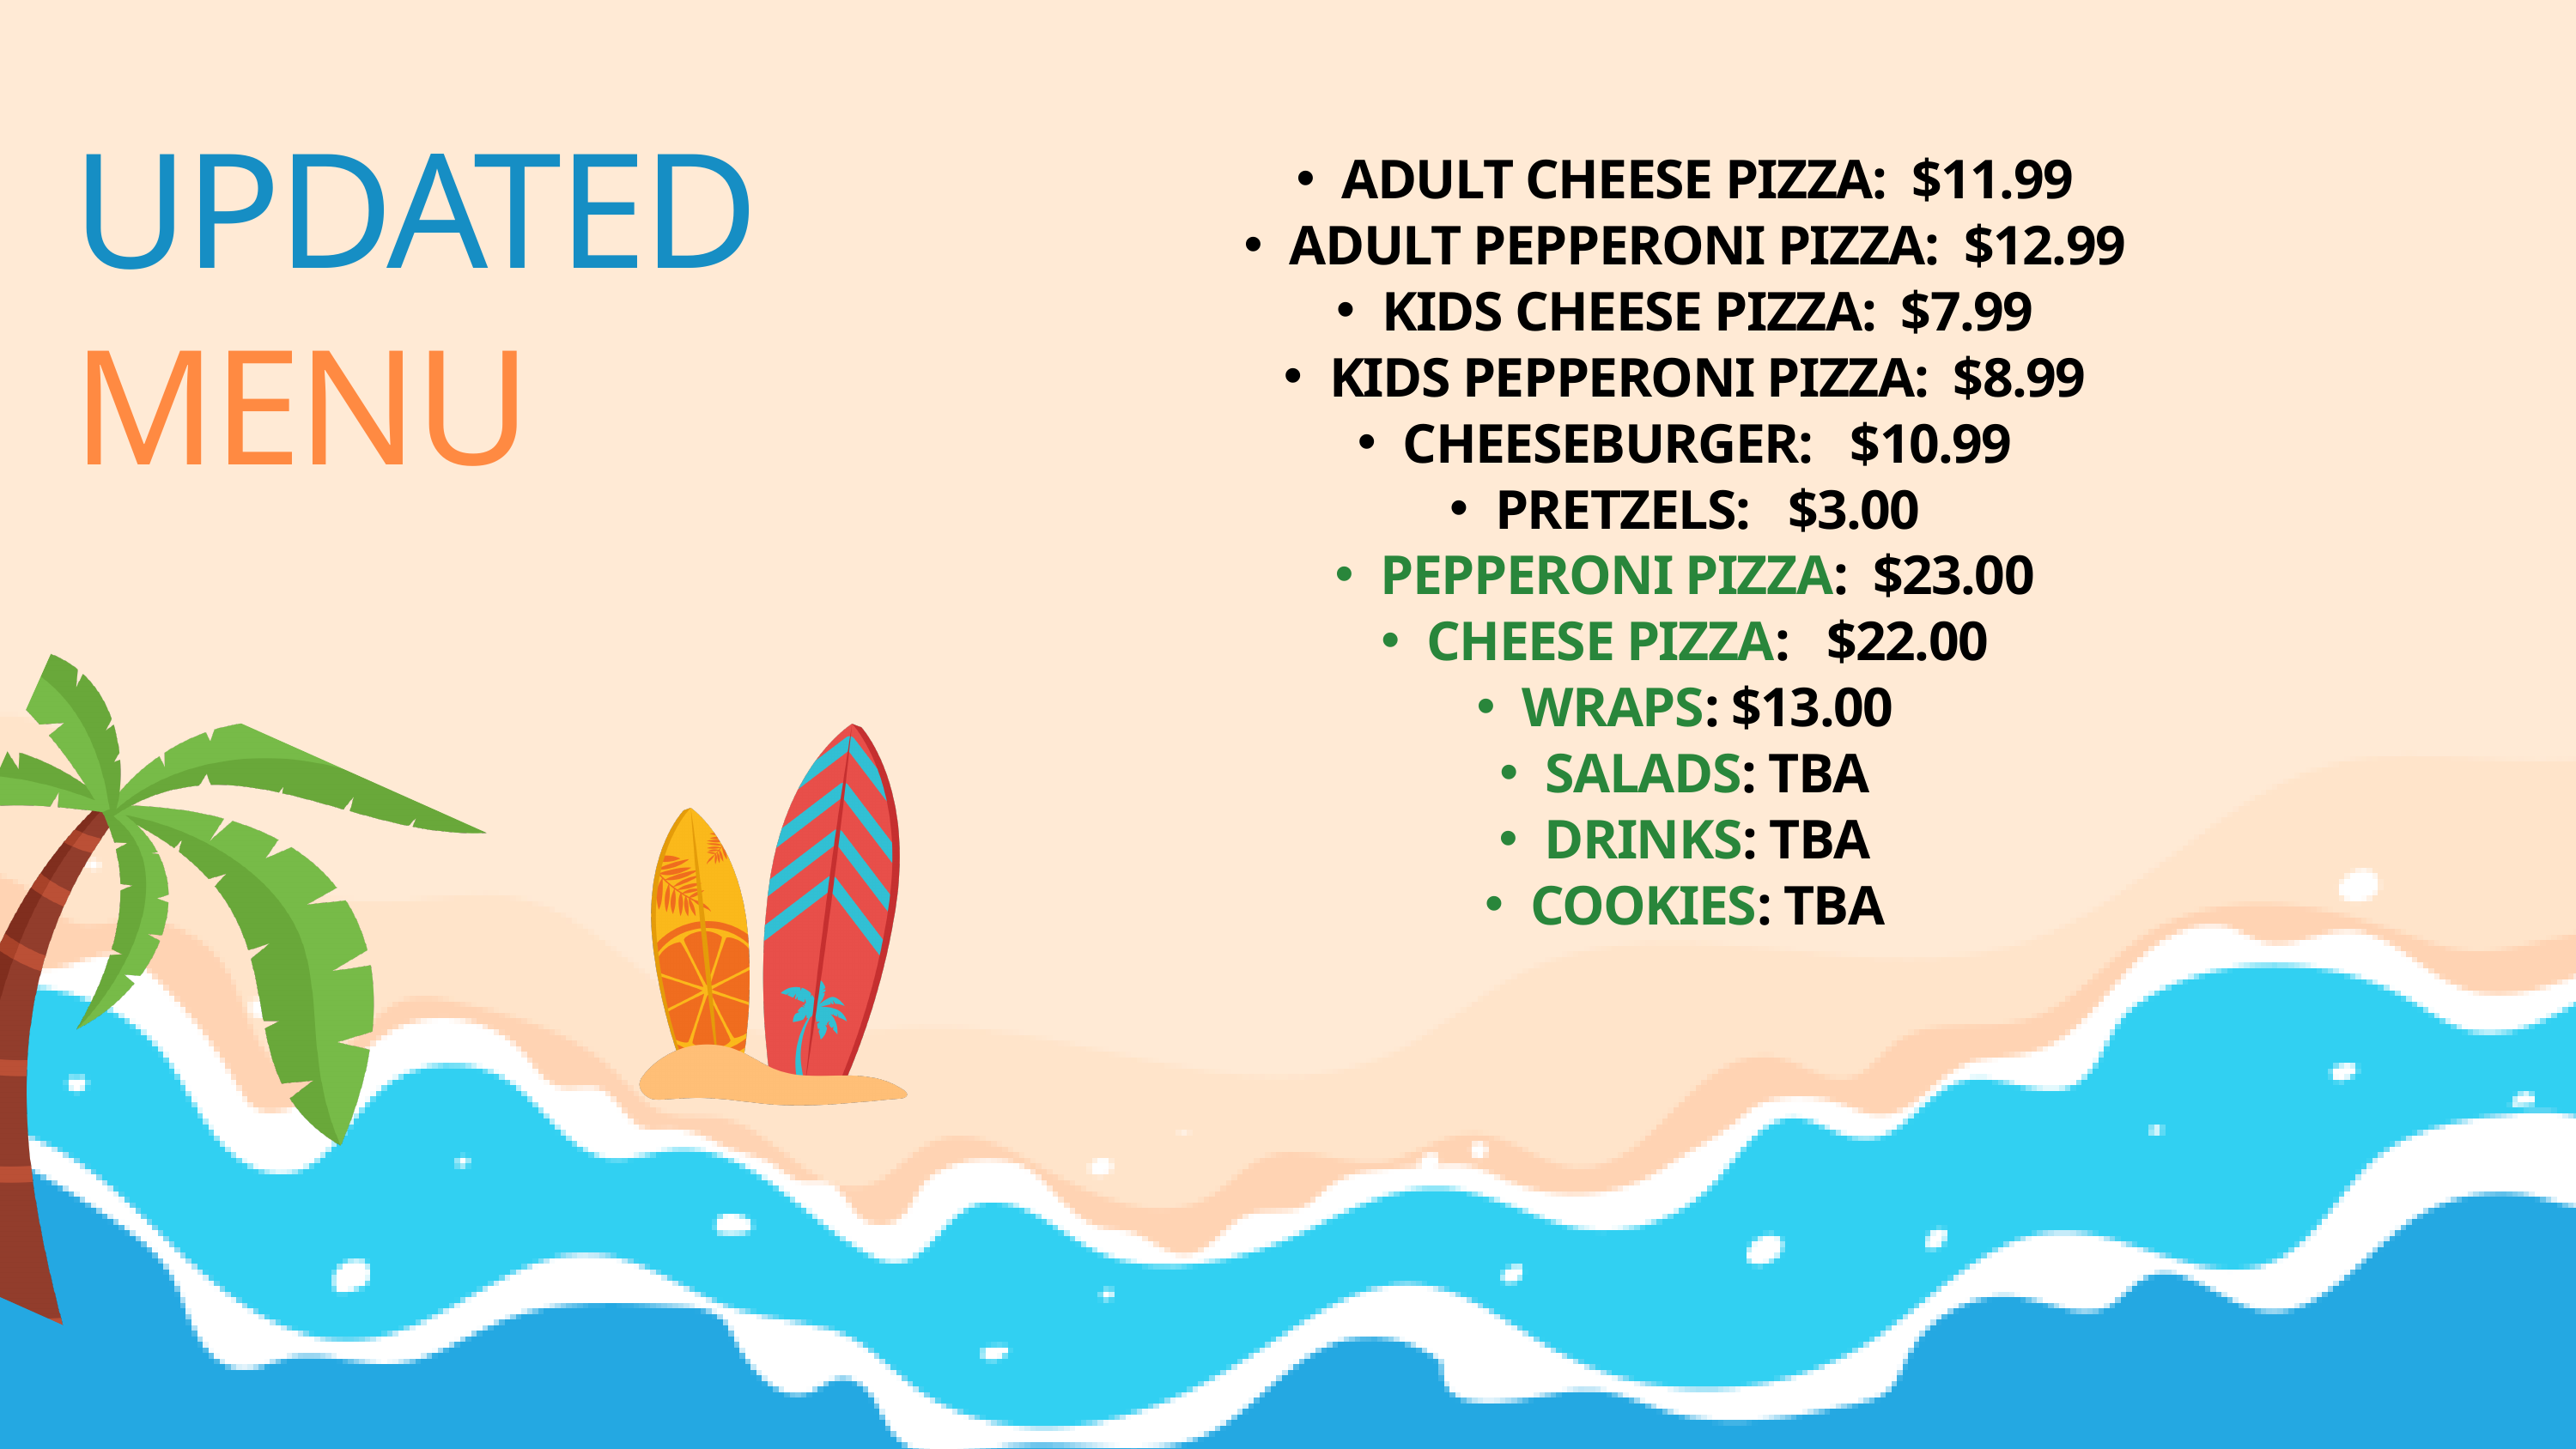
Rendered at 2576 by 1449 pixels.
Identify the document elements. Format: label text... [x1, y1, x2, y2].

text_box [0, 640, 487, 1401]
text_box [0, 712, 2576, 1449]
text_box UPDATED MENU [72, 104, 1054, 497]
text_box ADULT CHEESE PIZZA: $11.99 ADULT PEPPERONI PIZZA: $12.99 KIDS CHEESE PIZZA: $7.99 KIDS PEPPERONI PIZZA: $8.99 CHEESEBURGER: $10.99 PRETZELS: $3.00 PEPPERONI PIZZA: $23.00 CHEESE PIZZA: $22.00 WRAPS: $13.00 SALADS: TBA DRINKS: TBA COOKIES: TBA [1169, 143, 2155, 936]
text_box [635, 724, 908, 1108]
